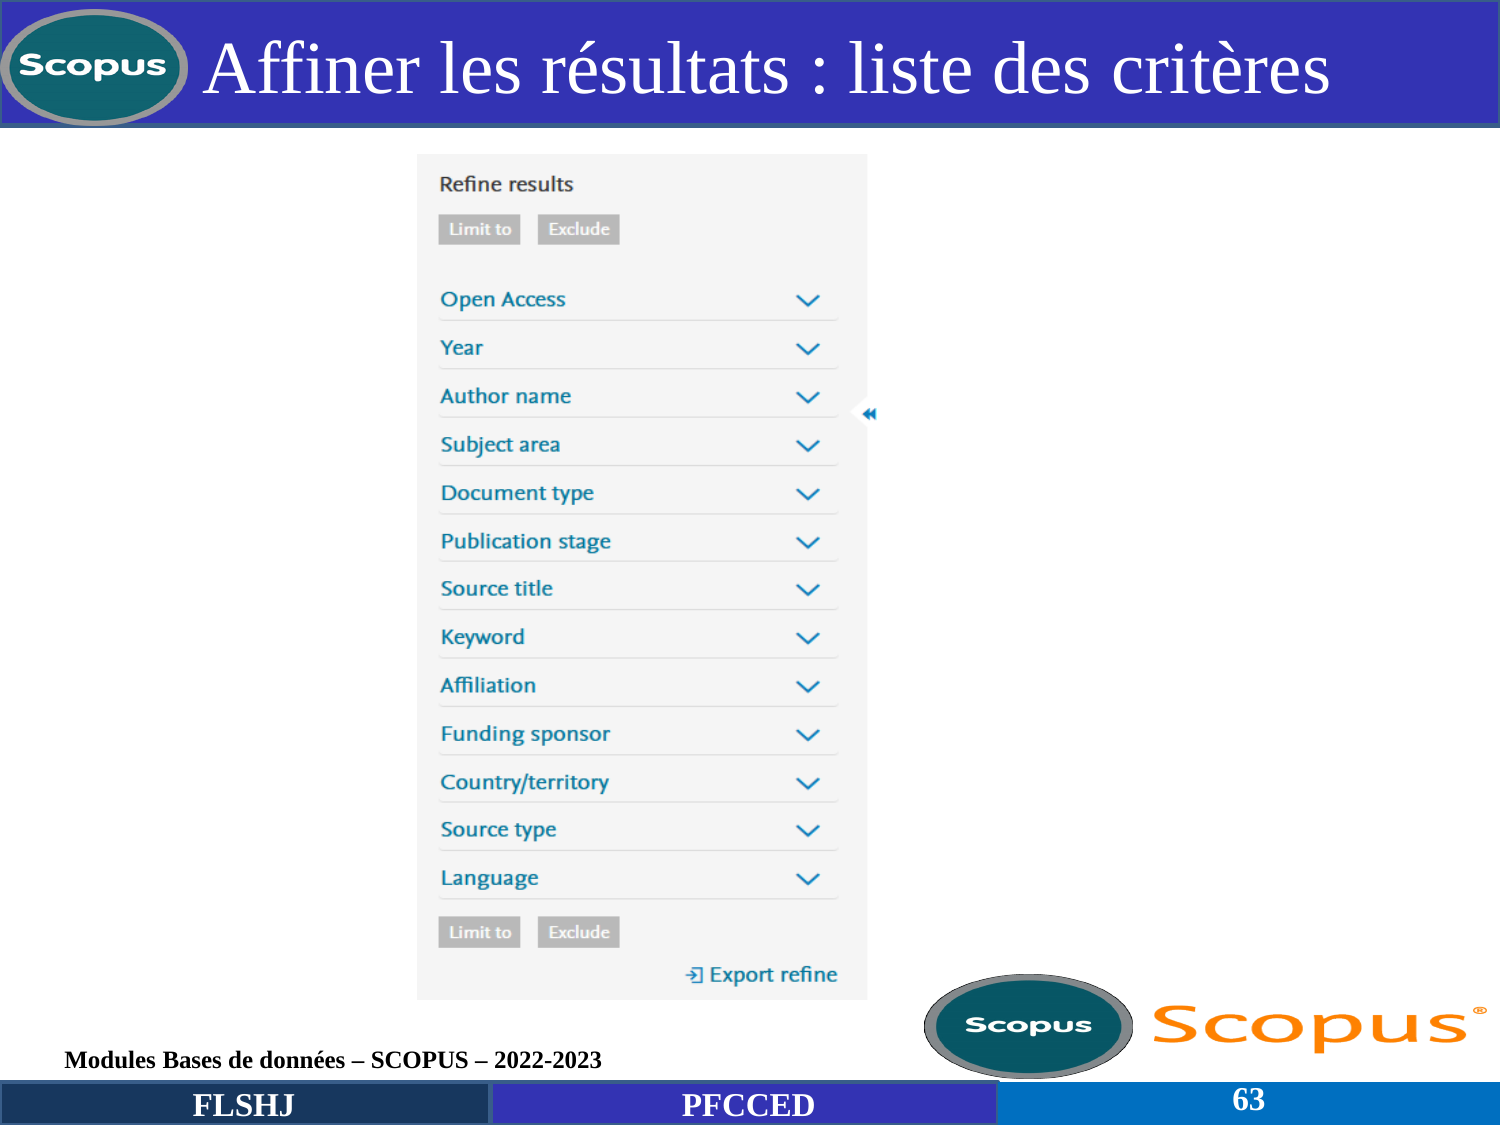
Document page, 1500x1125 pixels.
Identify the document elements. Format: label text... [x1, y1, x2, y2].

slide_number 63 [1226, 1088, 1273, 1125]
picture [924, 974, 1488, 1079]
picture [0, 9, 188, 127]
title Affiner les résultats : liste des critères [200, 23, 1500, 214]
slide_number FLSHJ [190, 1084, 300, 1125]
text_box Modules Bases de données – SCOPUS – 2022-2023 [62, 1047, 647, 1074]
footer PFCCED [679, 1084, 850, 1125]
picture [417, 153, 877, 1001]
